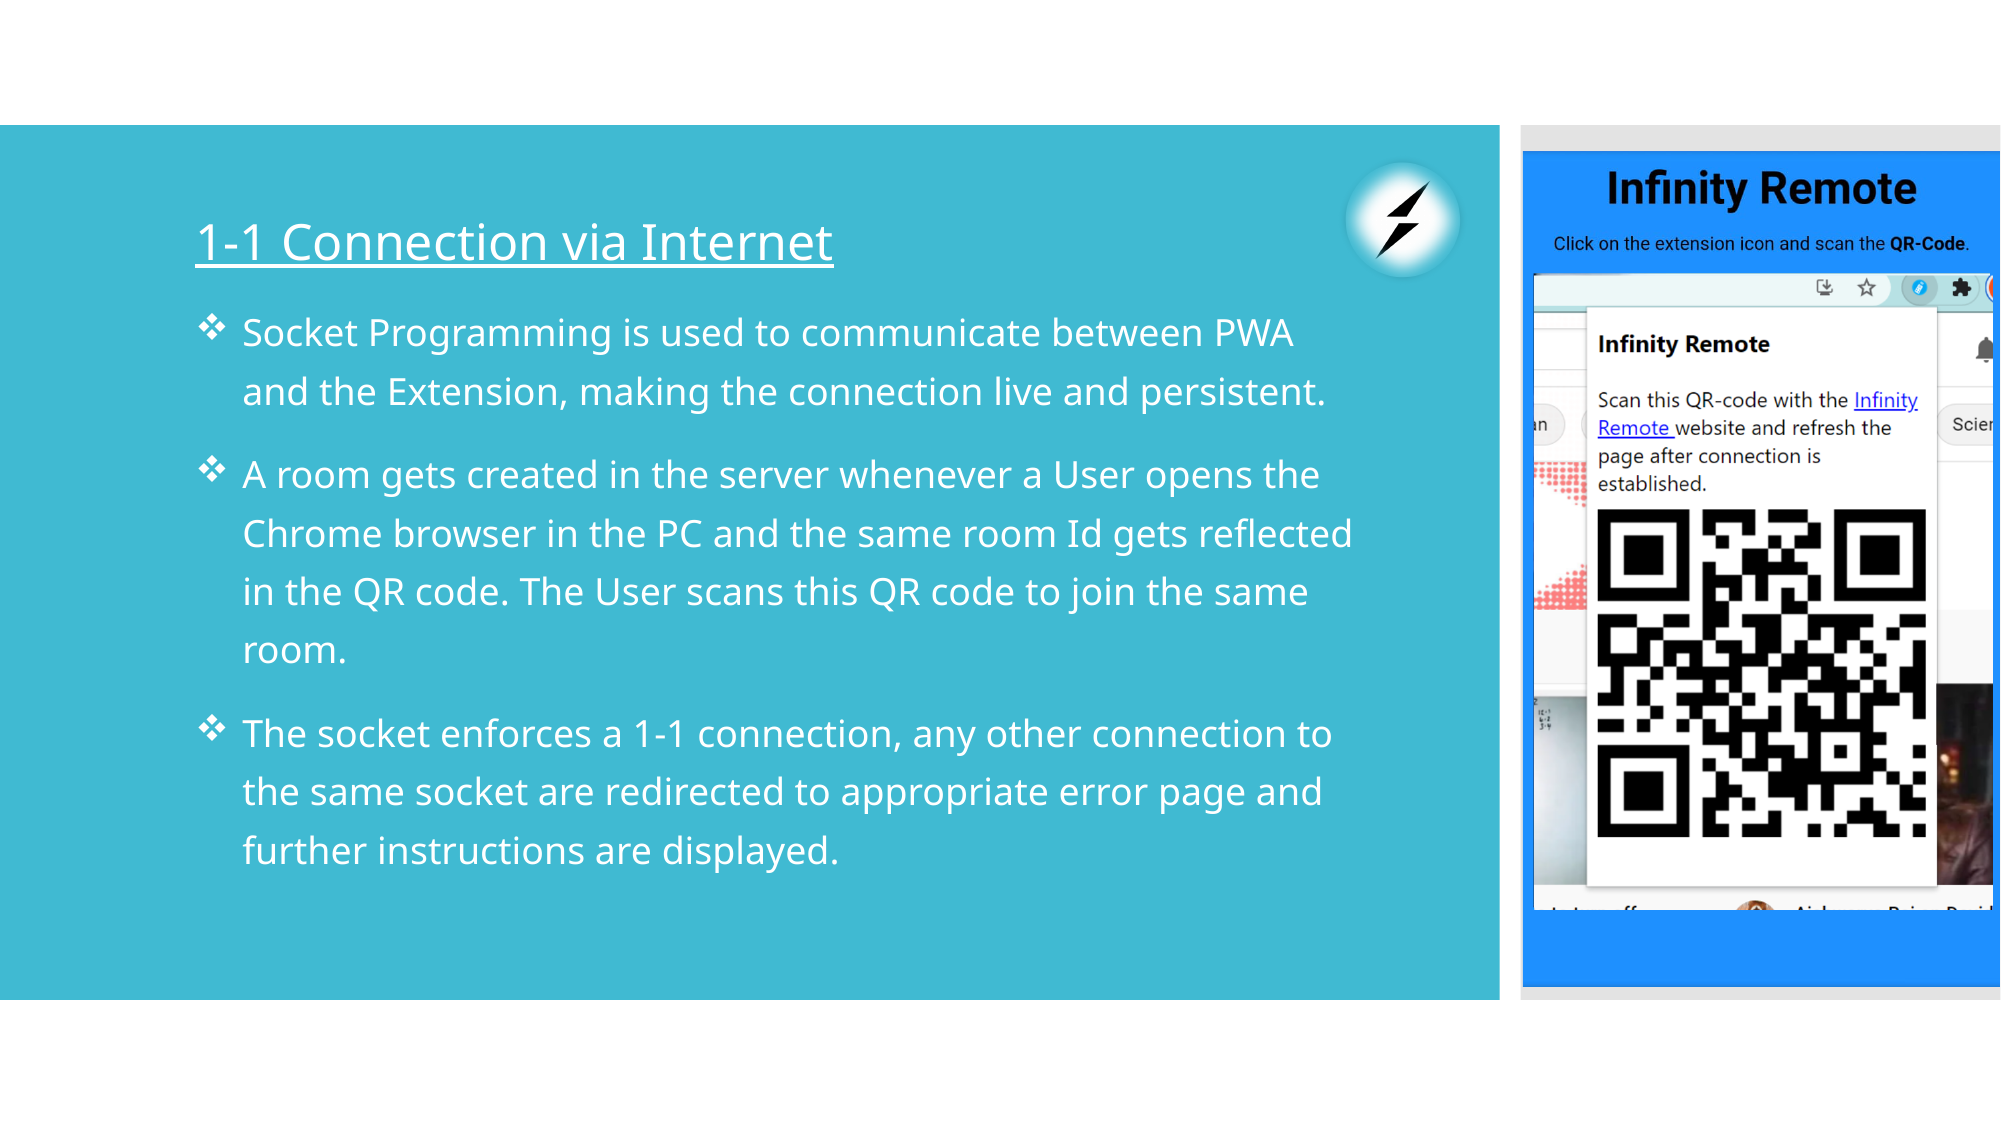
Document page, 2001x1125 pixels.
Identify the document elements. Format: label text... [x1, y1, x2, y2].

picture [1333, 151, 1472, 289]
subtitle 1-1 Connection via Internet Socket Programming is used to communicate between PWA and the Extension, making the connection live and persistent. A room gets created in the server whenever a User opens the Chrome browser in the PC and the same room Id gets reflected in the QR code. The User scans this QR code to join the same room. The socket enforces a 1-1 connection, any other connection to the same socket are redirected to appropriate error page and further instructions are displayed. [180, 124, 1381, 1053]
picture [1522, 151, 2000, 987]
